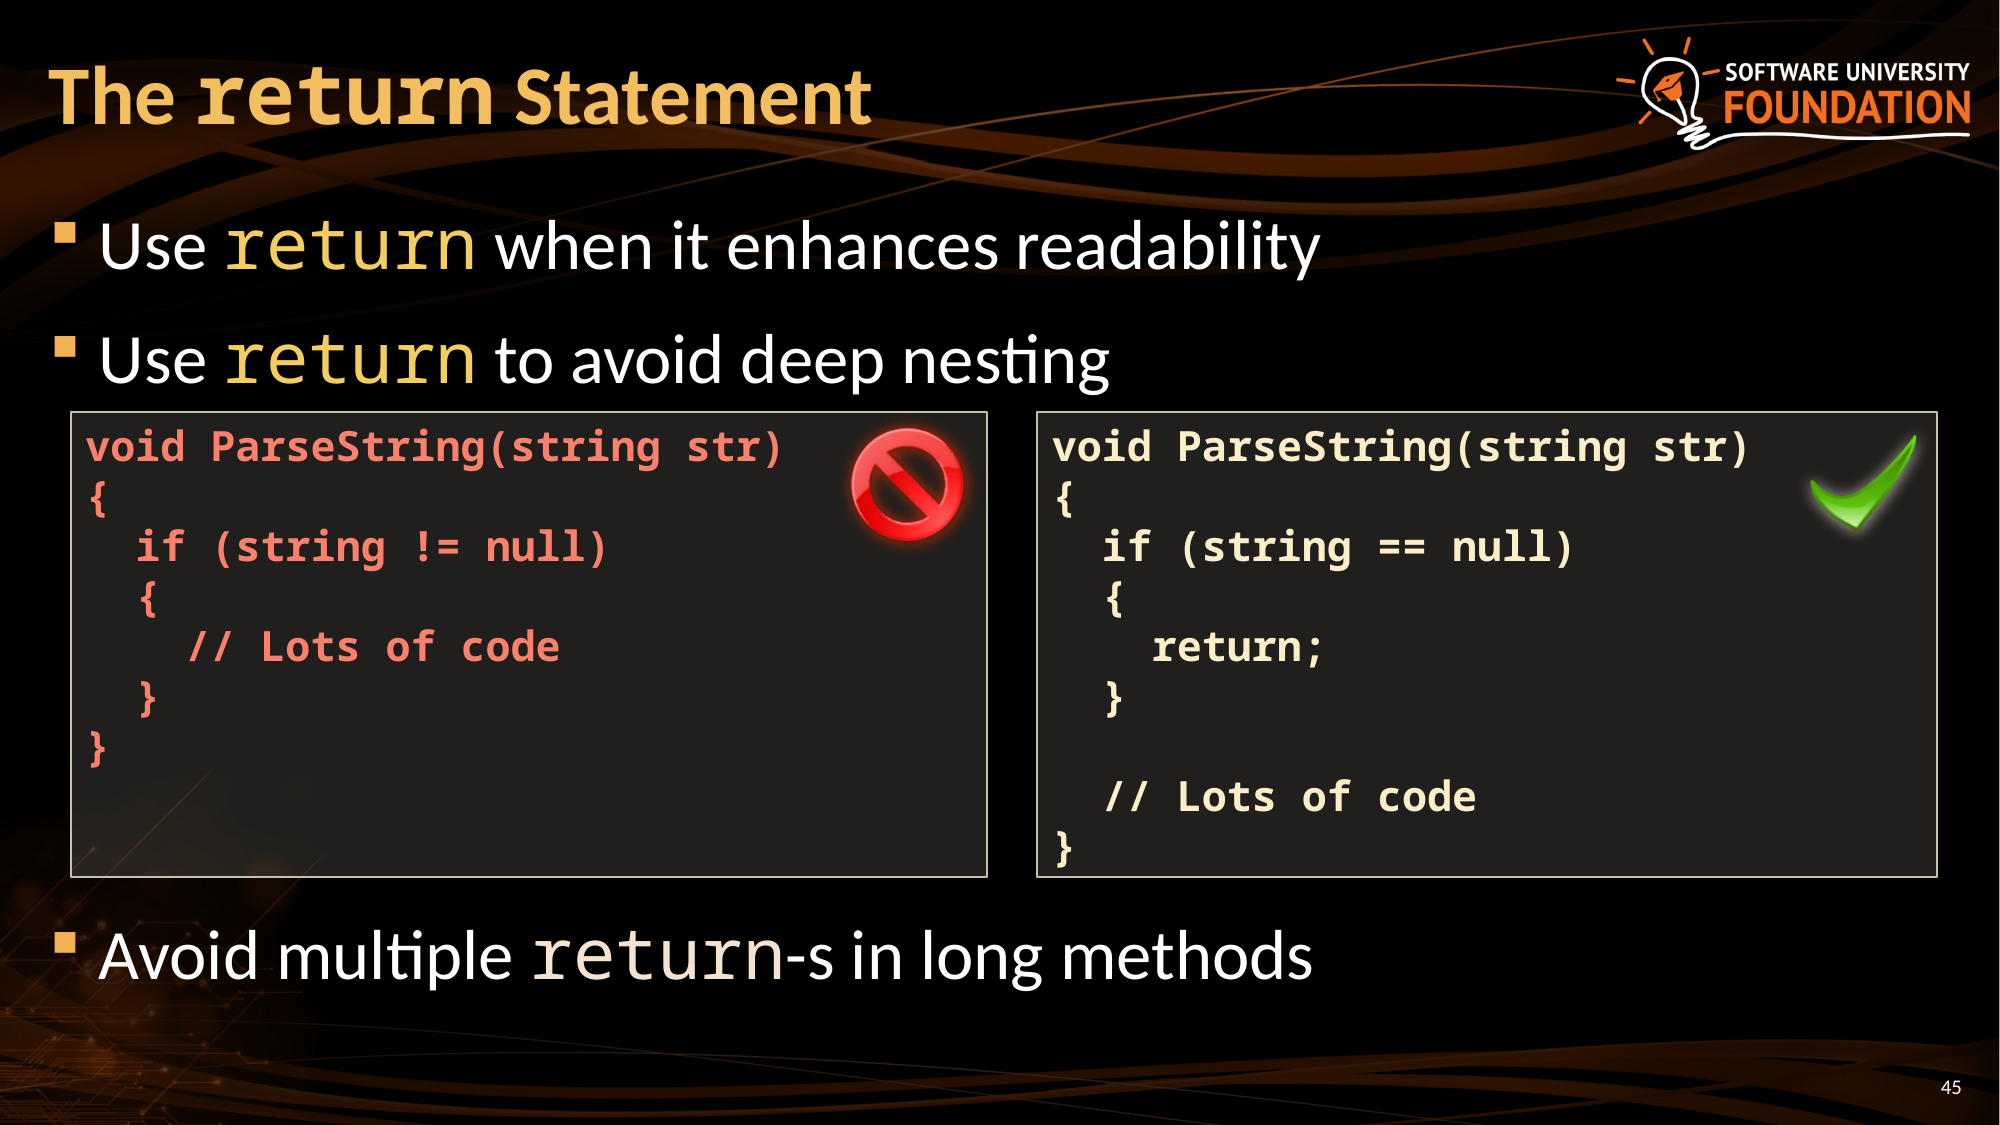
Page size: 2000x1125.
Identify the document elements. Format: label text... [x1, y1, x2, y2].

text_box void ParseString(string str) { if (string != null) { // Lots of code } } [70, 412, 988, 878]
title The return Statement [30, 6, 1602, 189]
text_box void ParseString(string str) { if (string == null) { return; } // Lots of code } [1037, 412, 1937, 878]
picture [0, 0, 2000, 1125]
list Use return when it enhances readability Use return to avoid deep nesting Avoid multiple return-s in long methods [31, 188, 1968, 1103]
